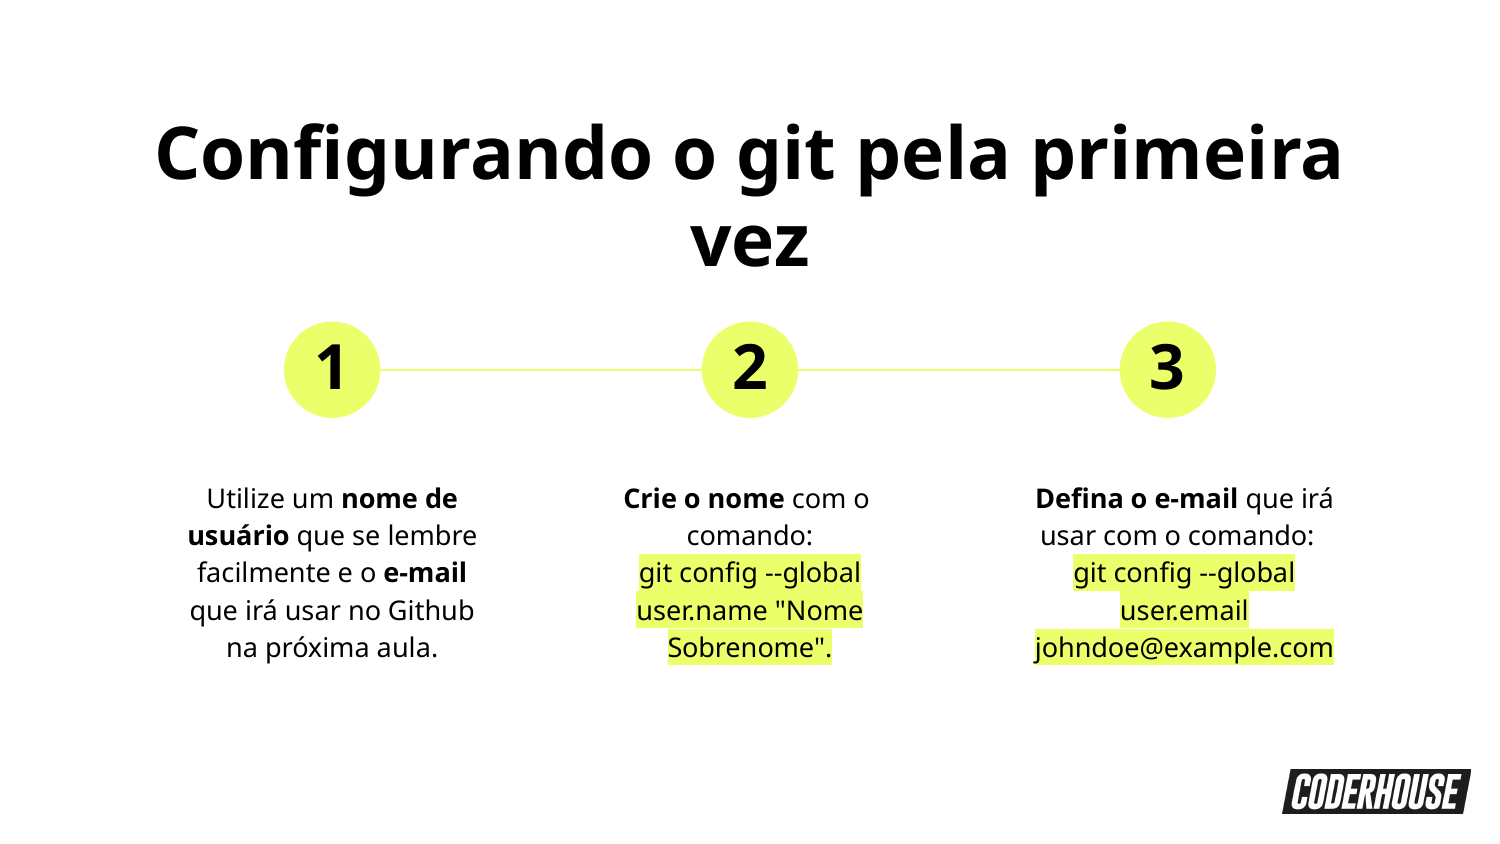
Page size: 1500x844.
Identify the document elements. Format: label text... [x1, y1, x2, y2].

text_box [1119, 336, 1133, 403]
picture [1281, 769, 1471, 814]
text_box Utilize um nome de usuário que se lembre facilmente e o e-mail que irá usar no Github na próxima aula. [172, 461, 493, 716]
text_box Defina o e-mail que irá usar com o comando: git config --global user.email johndoe@example.com [1007, 461, 1361, 716]
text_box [283, 320, 381, 420]
text_box 2 [716, 320, 784, 418]
text_box [1202, 335, 1217, 404]
text_box 3 [1133, 320, 1202, 418]
text_box [701, 335, 716, 404]
text_box [784, 335, 799, 404]
text_box Crie o nome com o comando: git config --global user.name "Nome Sobrenome". [564, 461, 936, 716]
text_box Configurando o git pela primeira vez [82, 91, 1418, 387]
